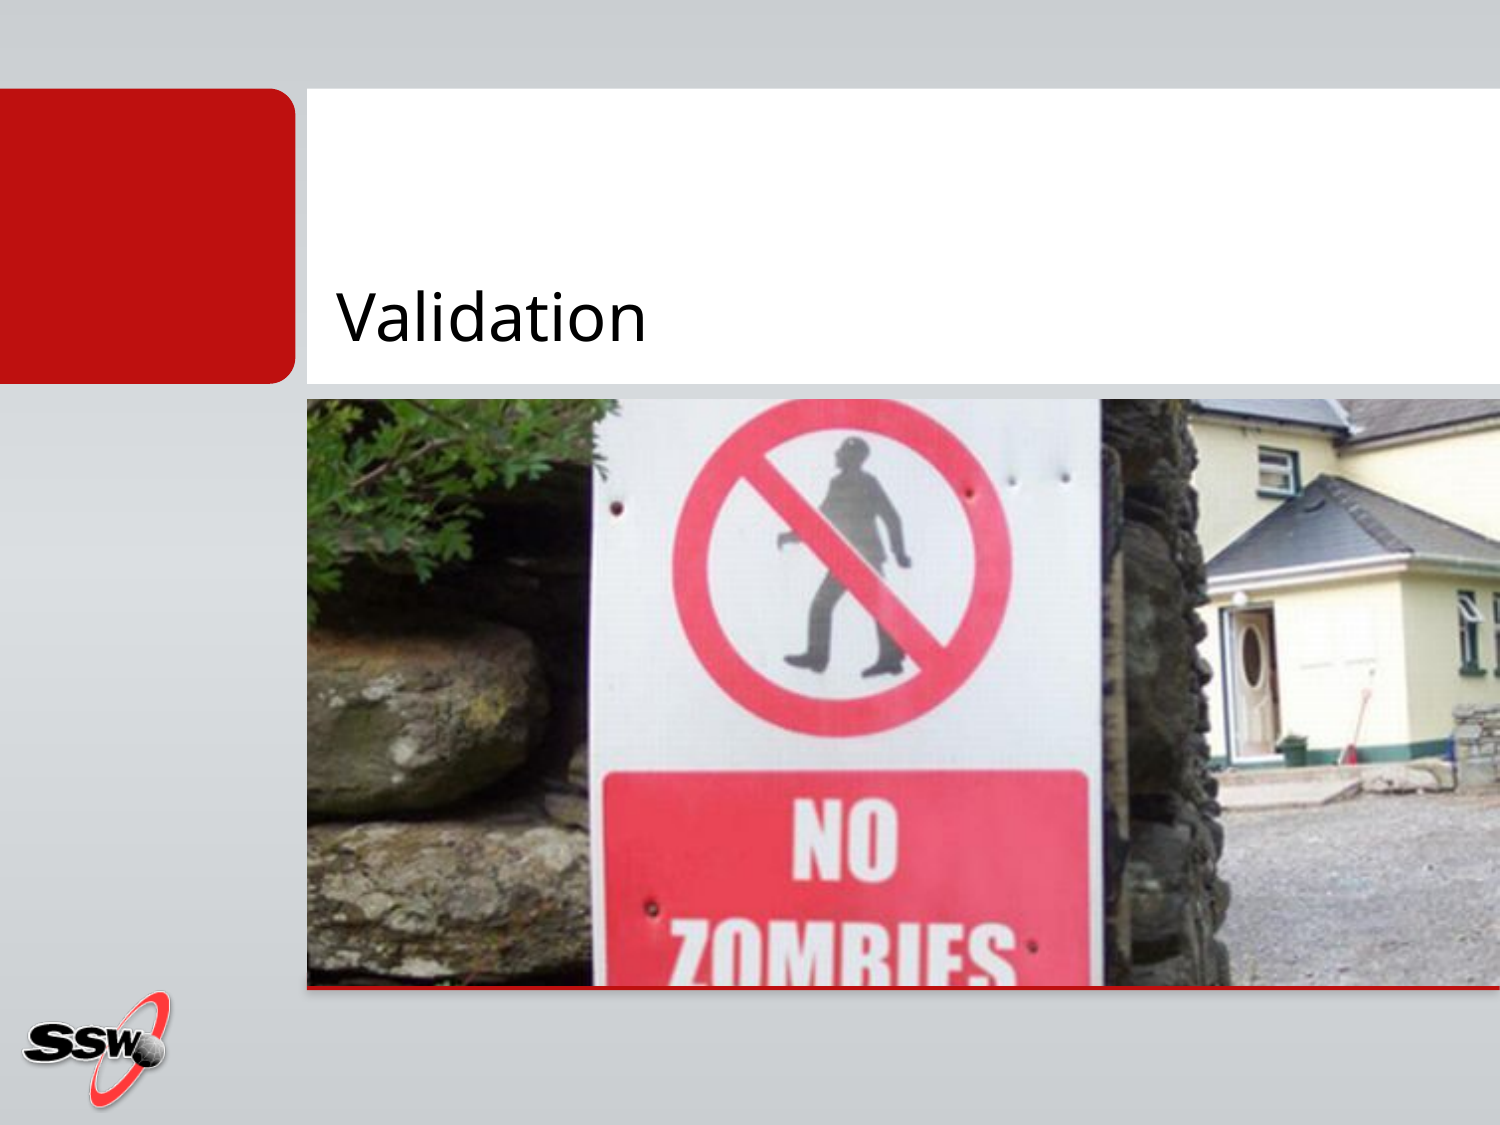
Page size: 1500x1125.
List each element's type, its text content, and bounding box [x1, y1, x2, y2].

title Validation [306, 88, 1500, 385]
picture [306, 399, 1500, 986]
picture [14, 986, 178, 1113]
